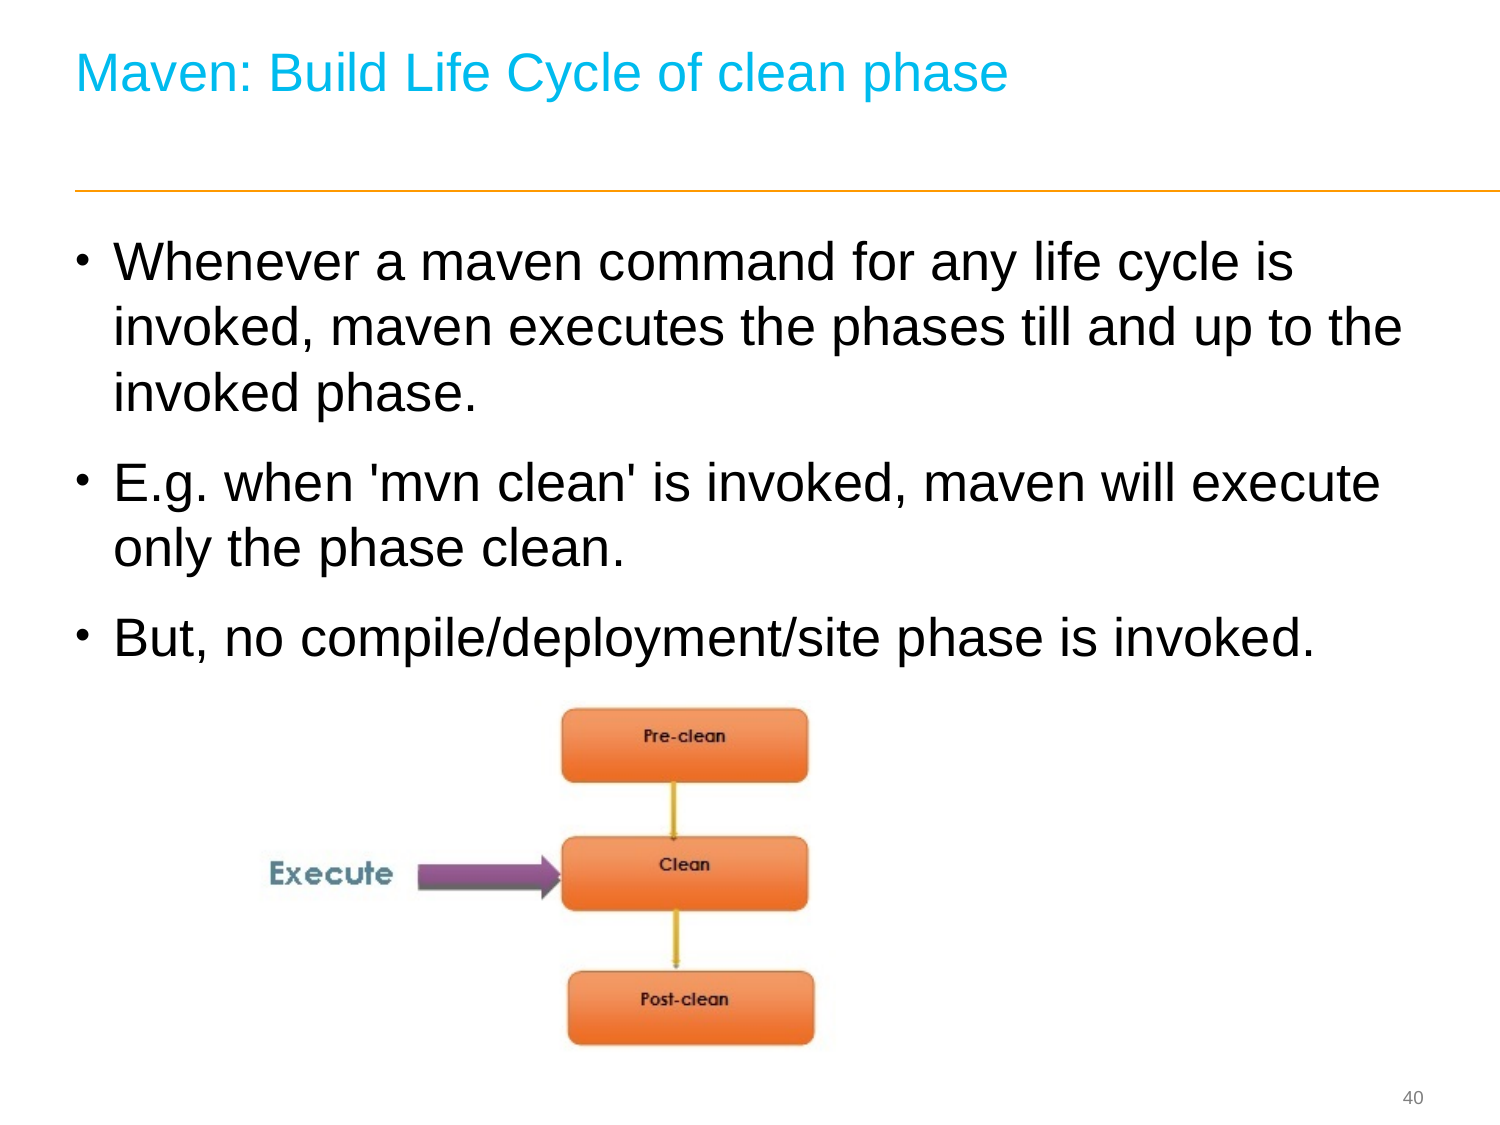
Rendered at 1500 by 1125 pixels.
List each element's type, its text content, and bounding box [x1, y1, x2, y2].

list Whenever a maven command for any life cycle is invoked, maven executes the phases till and up to the invoked phase. E.g. when 'mvn clean' is invoked, maven will execute only the phase clean. But, no compile/deployment/site phase is invoked. [75, 226, 1425, 720]
title Maven: Build Life Cycle of clean phase [75, 27, 1422, 157]
picture [210, 700, 958, 1063]
